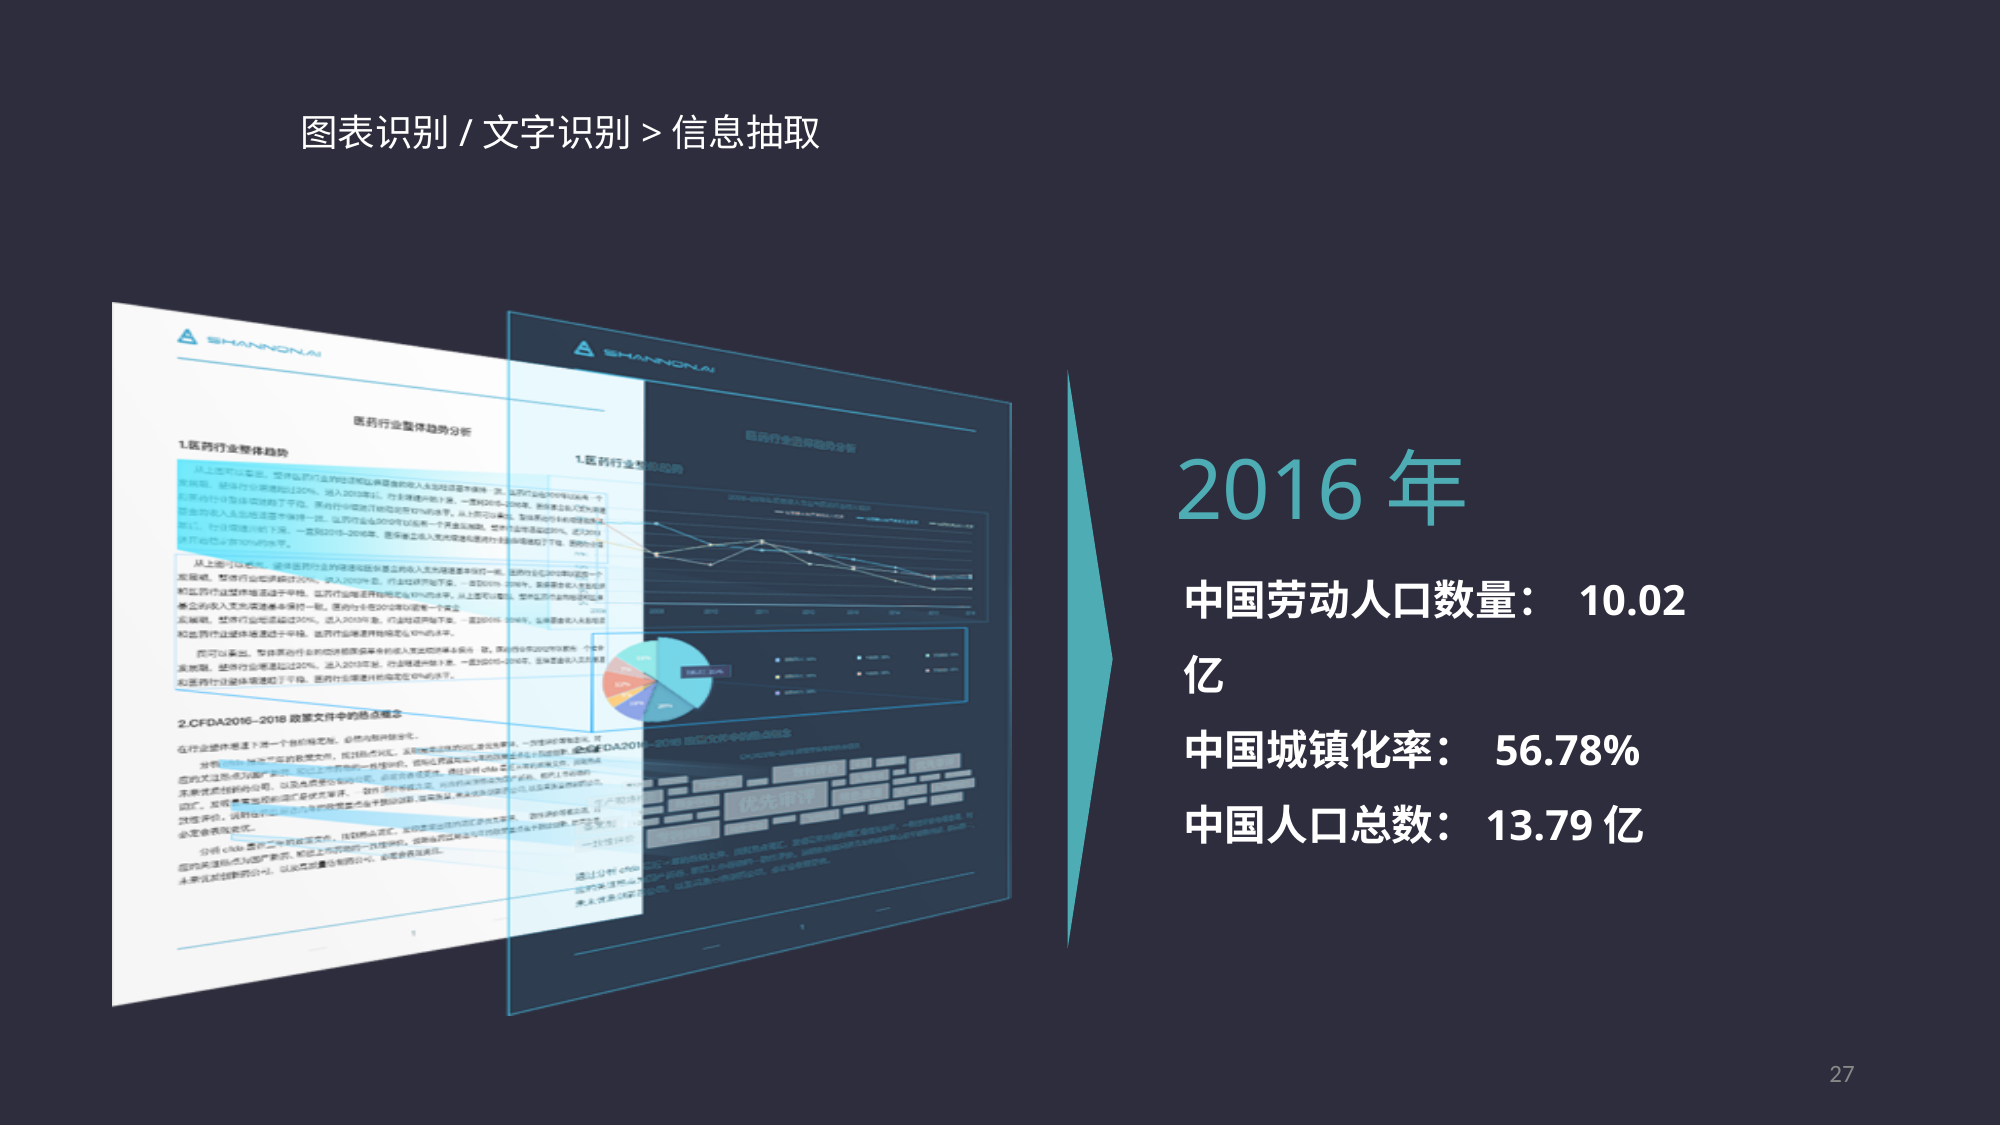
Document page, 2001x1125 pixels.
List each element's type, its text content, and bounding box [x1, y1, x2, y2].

text_box 2016年 [1167, 428, 1476, 544]
text_box [1067, 369, 1113, 949]
text_box 中国劳动人口数量： 10.02亿 中国城镇化率： 56.78% 中国人口总数：13.79亿 [1168, 541, 1753, 856]
slide_number 27 [1821, 1049, 1863, 1096]
text_box 图表识别/文字识别>信息抽取 [292, 101, 830, 162]
picture [111, 302, 1012, 1016]
